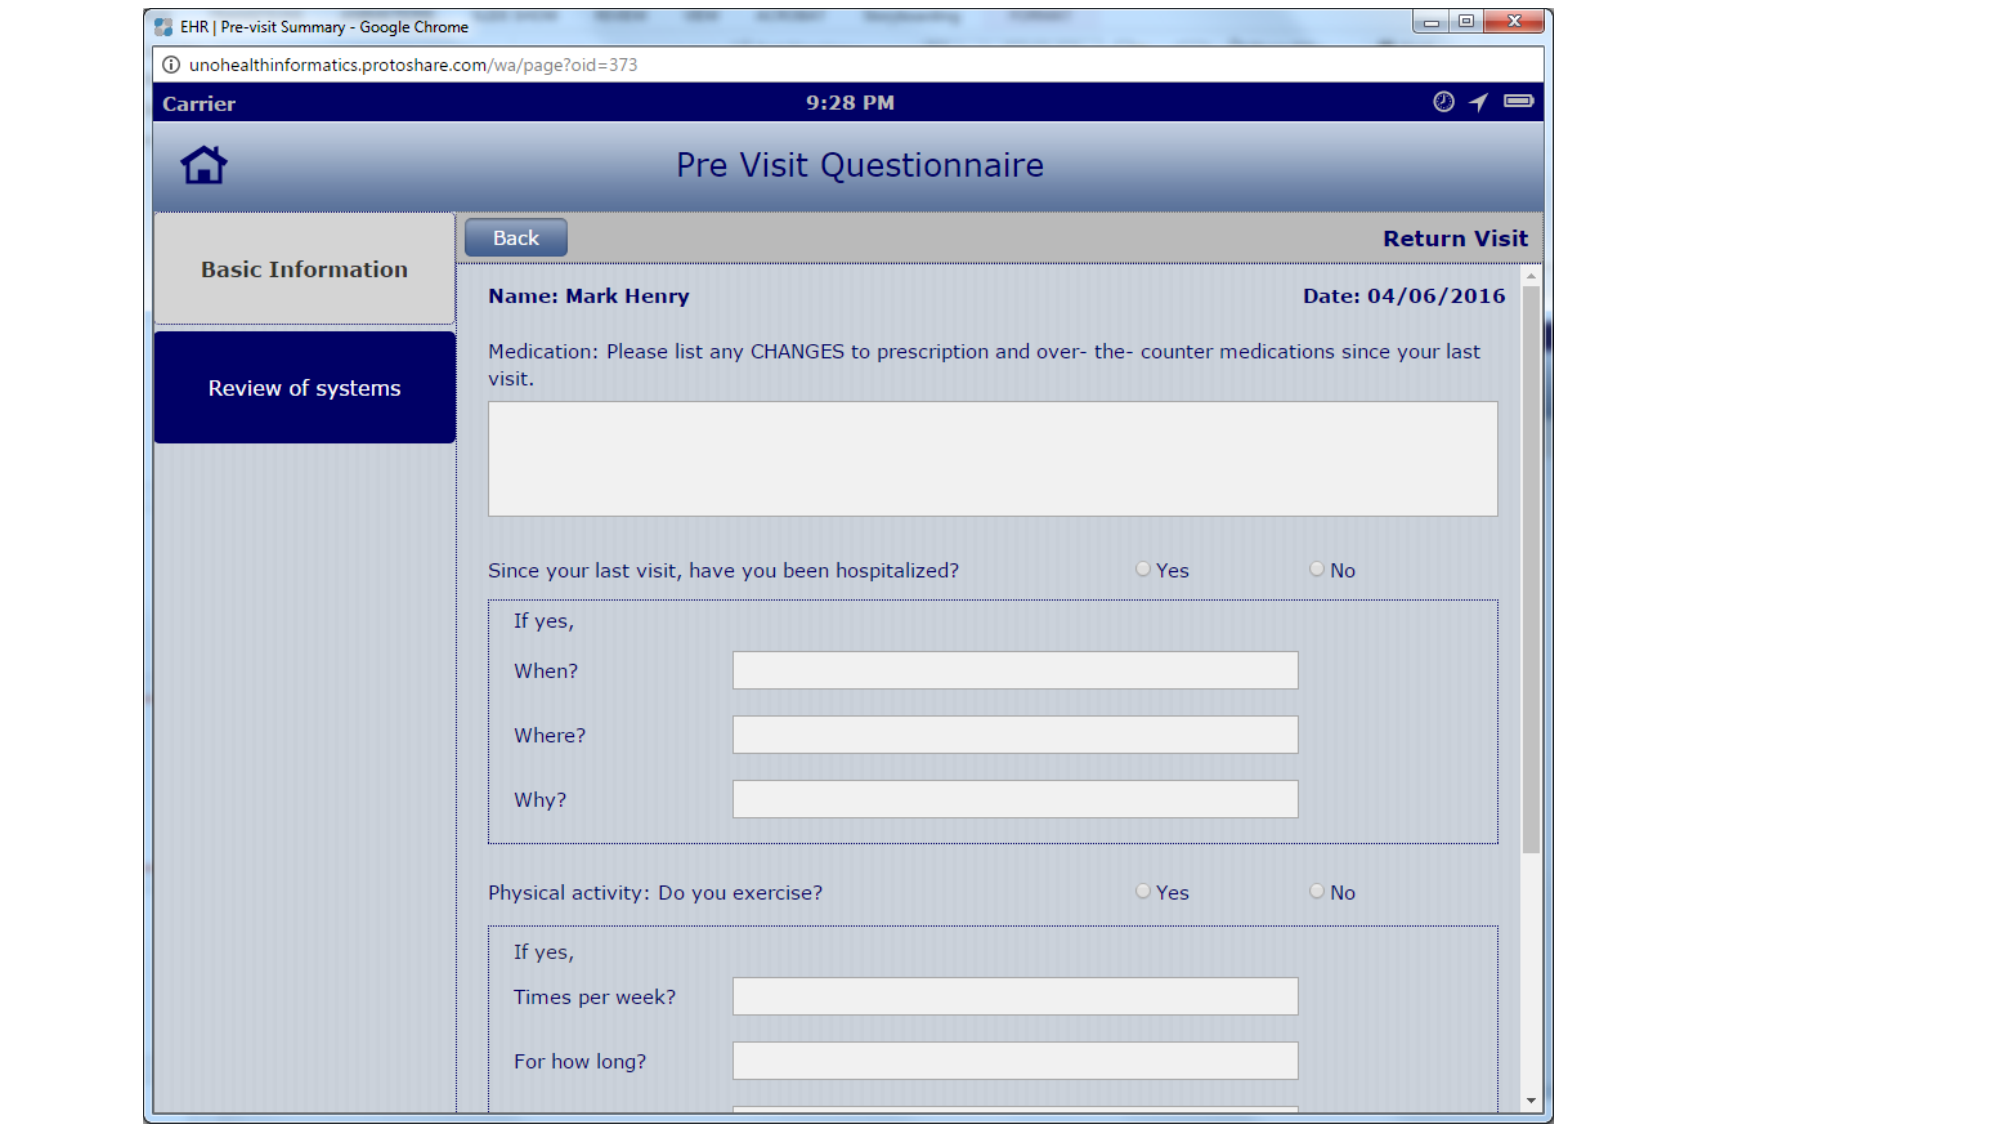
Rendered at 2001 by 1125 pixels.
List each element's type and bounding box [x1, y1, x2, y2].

picture [143, 8, 1555, 1124]
